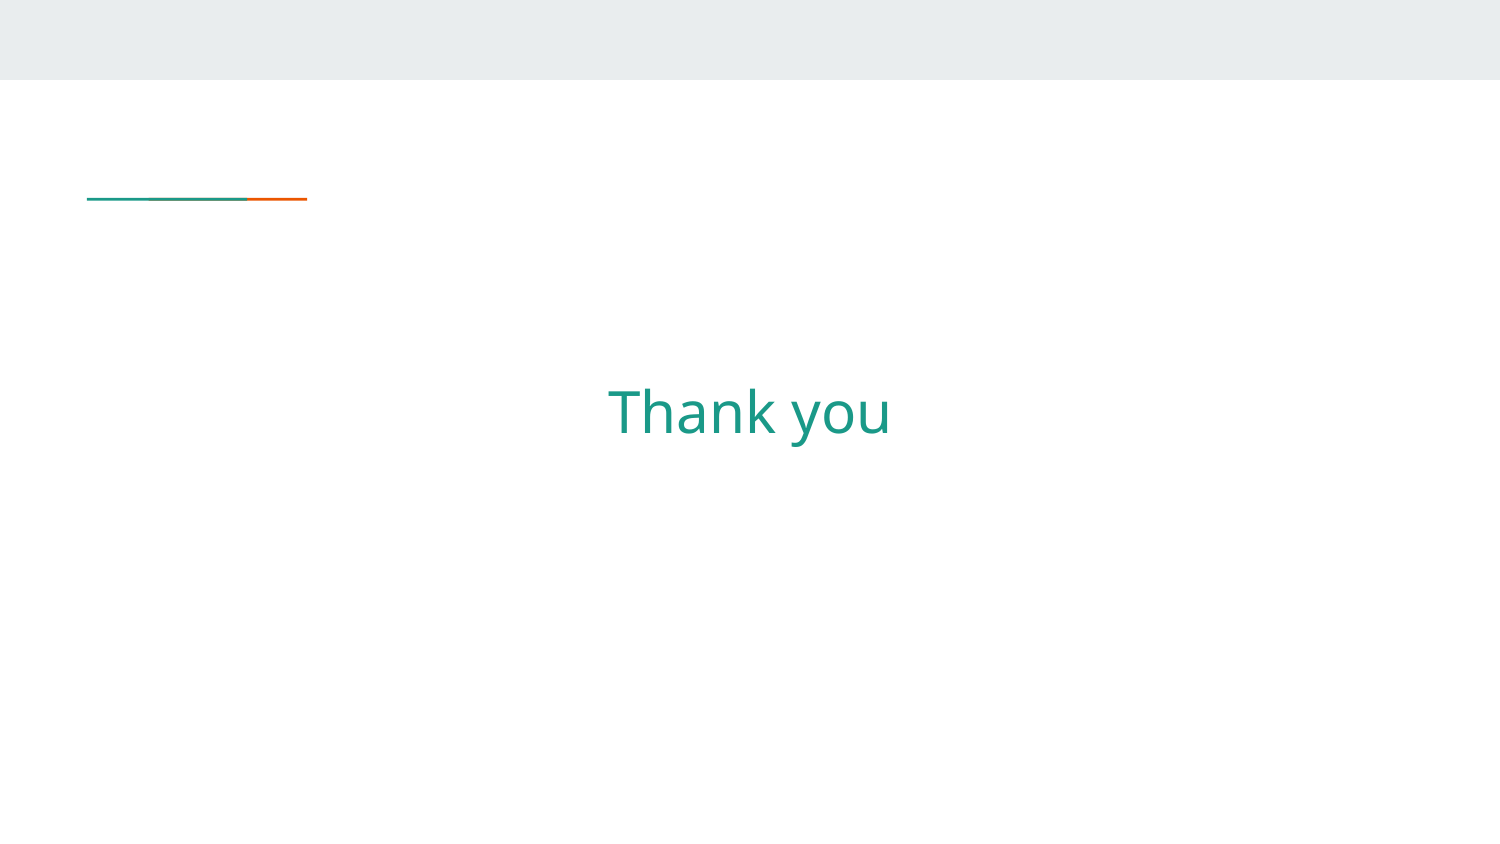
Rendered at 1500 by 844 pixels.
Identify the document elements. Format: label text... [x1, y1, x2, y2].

list Thank you [119, 225, 1381, 597]
